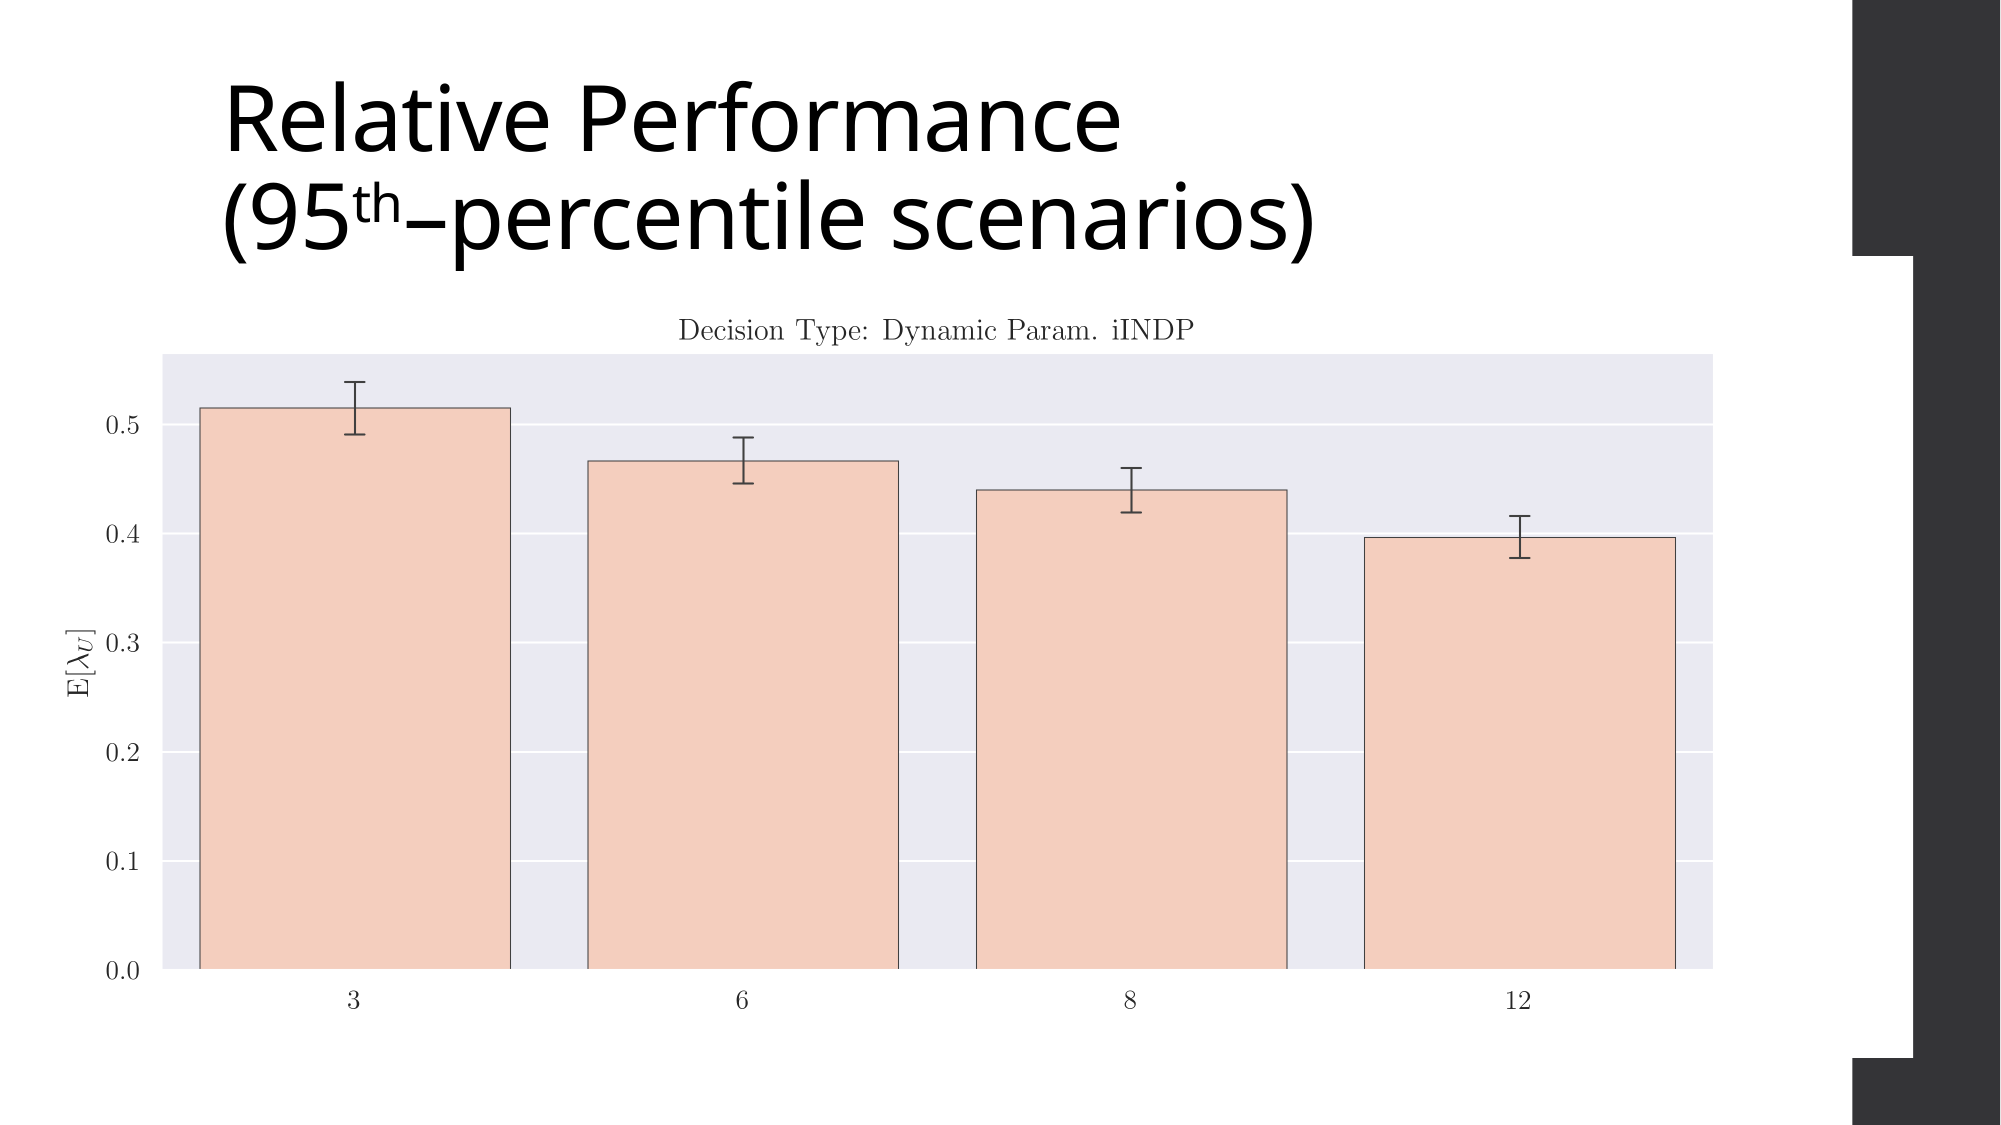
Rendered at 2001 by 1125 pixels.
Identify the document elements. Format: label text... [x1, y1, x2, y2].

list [48, 256, 1914, 1058]
title Relative Performance (95th–percentile scenarios) [206, 60, 1797, 251]
